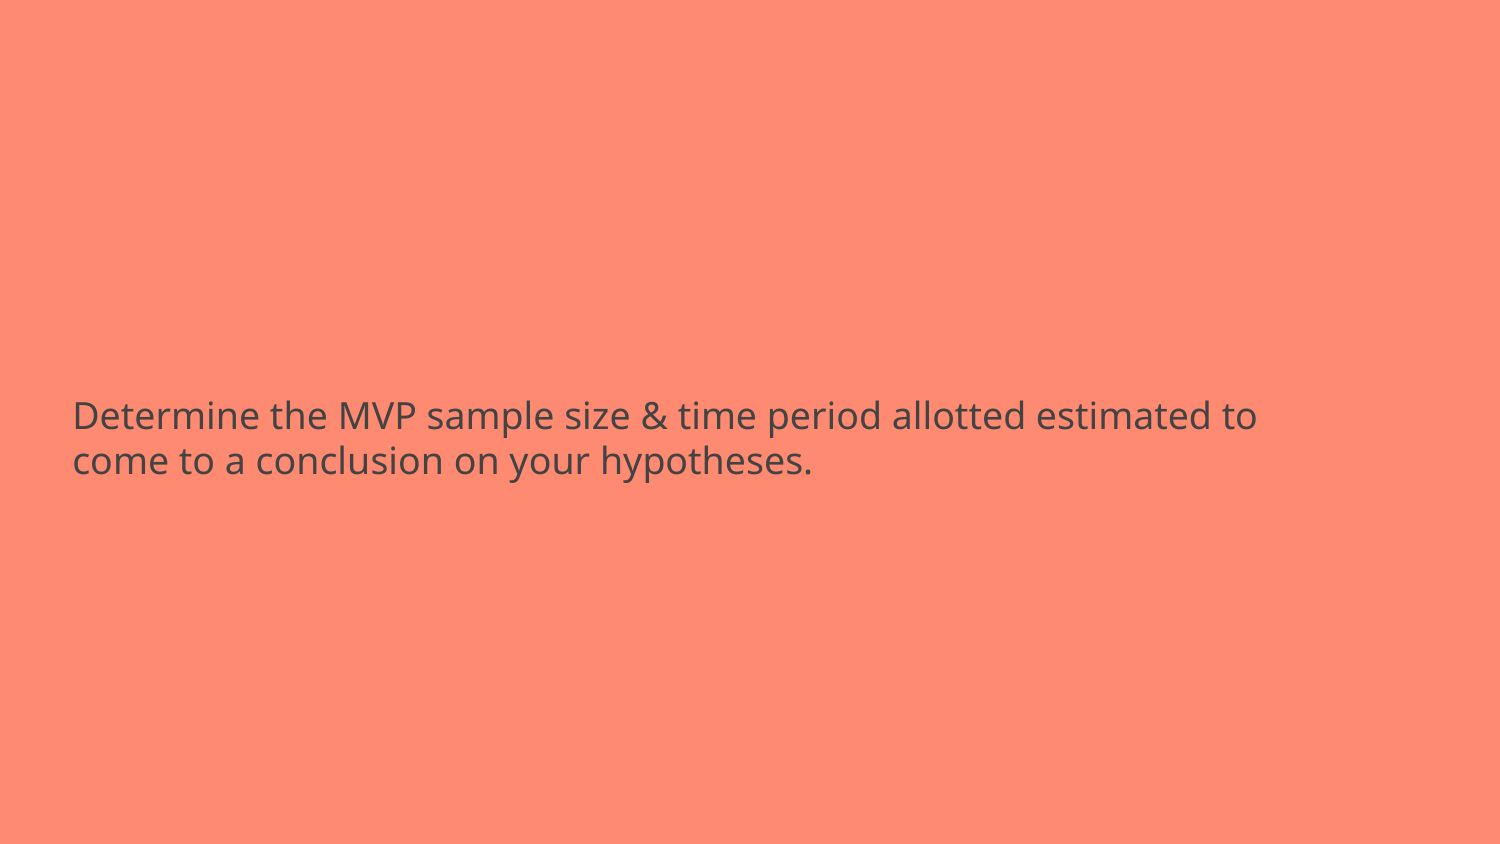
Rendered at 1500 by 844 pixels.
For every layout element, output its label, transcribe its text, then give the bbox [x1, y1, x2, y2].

title Determine the MVP sample size & time period allotted estimated to come to a conclusion on your hypotheses. [57, 377, 1293, 489]
